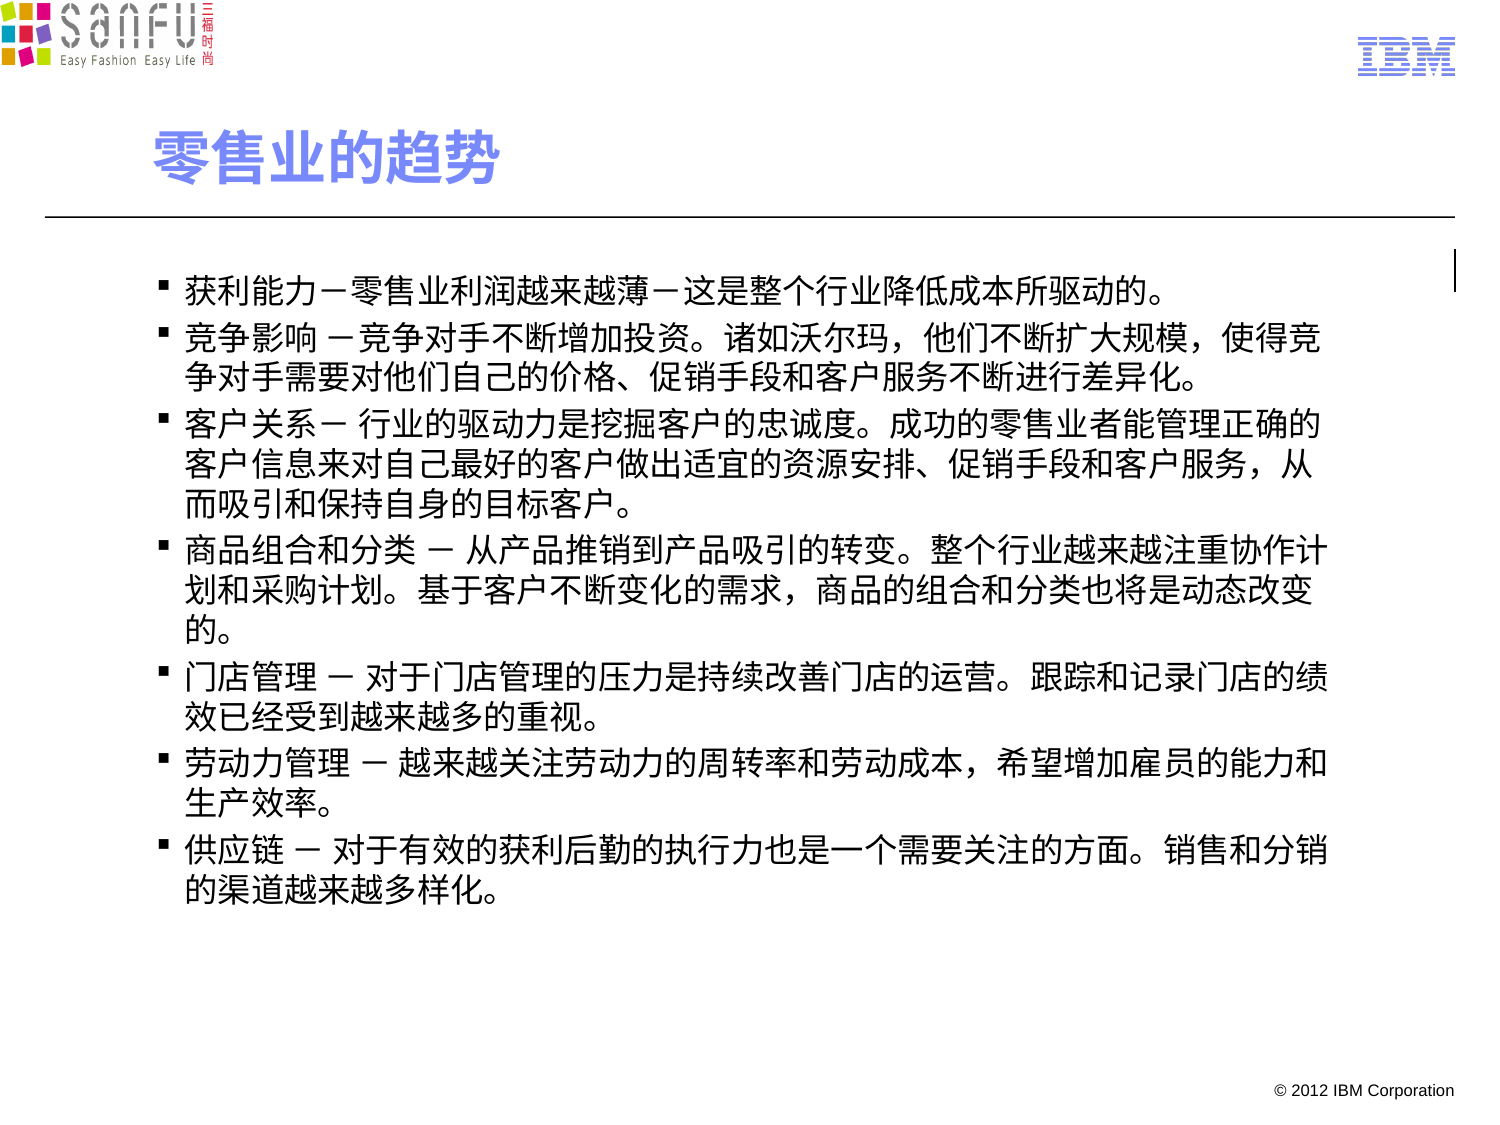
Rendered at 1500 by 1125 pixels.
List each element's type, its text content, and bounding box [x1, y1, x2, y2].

picture [0, 1, 213, 68]
title 零售业的趋势 [137, 45, 1382, 201]
list 获利能力－零售业利润越来越薄－这是整个行业降低成本所驱动的。 竞争影响 －竞争对手不断增加投资。诸如沃尔玛，他们不断扩大规模，使得竞争对手需要对他们自己的价格、促销手段和客户服务不断进行差异化。 客户关系－ 行业的驱动力是挖掘客户的忠诚度。成功的零售业者能管理正确的客户信息来对自己最好的客户做出适宜的资源安排、促销手段和客户服务，从而吸引和保持自身的目标客户。 商品组合和分类 － 从产品推销到产品吸引的转变。整个行业越来越注重协作计划和采购计划。基于客户不断变化的需求，商品的组合和分类也将是动态改变的。 门店管理 － 对于门店管理的压力是持续改善门店的运营。跟踪和记录门店的绩效已经受到越来越多的重视。 劳动力管理 － 越来越关注劳动力的周转率和劳动成本，希望增加雇员的能力和生产效率。 供应链 － 对于有效的获利后勤的执行力也是一个需要关注的方面。销售和分销的渠道越来越多样化。 [140, 262, 1353, 825]
picture [1358, 37, 1455, 76]
